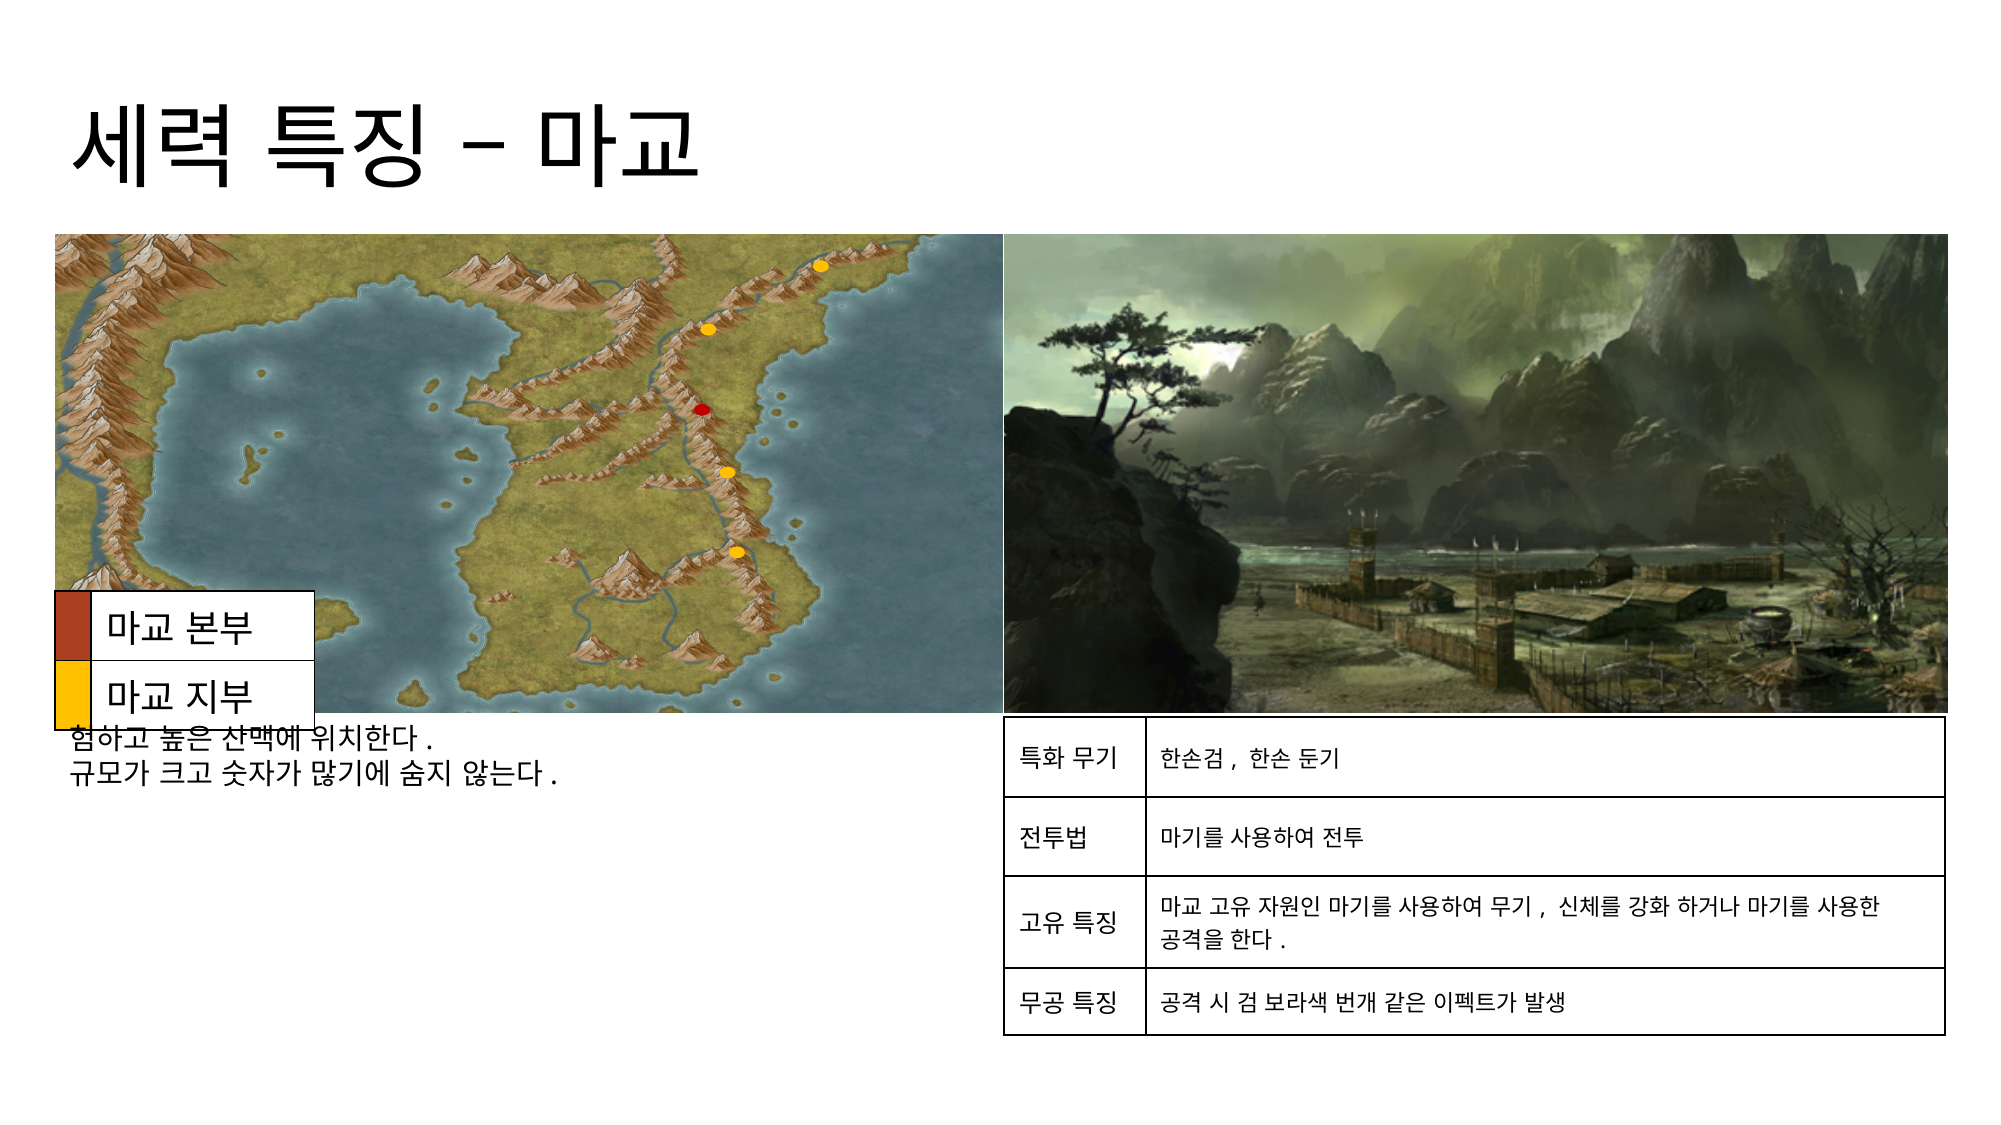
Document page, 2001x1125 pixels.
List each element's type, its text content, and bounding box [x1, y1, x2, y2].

title 세력 특징 – 마교 [55, 62, 1945, 239]
table_cell 전투법 [1005, 798, 1145, 875]
table_cell 마교 고유 자원인 마기를 사용하여 무기, 신체를 강화 하거나 마기를 사용한 공격을 한다. [1147, 877, 1944, 967]
table_header 한손검, 한손 둔기 [1147, 718, 1944, 796]
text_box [55, 234, 1003, 713]
picture [1004, 234, 1948, 713]
table_cell 무공 특징 [1005, 969, 1145, 1034]
table_cell 마기를 사용하여 전투 [1147, 798, 1944, 875]
table_header 특화 무기 [1005, 718, 1145, 796]
table_cell 고유 특징 [1005, 877, 1145, 967]
table_cell 공격 시 검 보라색 번개 같은 이펙트가 발생 [1147, 969, 1944, 1034]
text_box 험하고 높은 산맥에 위치한다. 규모가 크고 숫자가 많기에 숨지 않는다. [55, 713, 998, 798]
